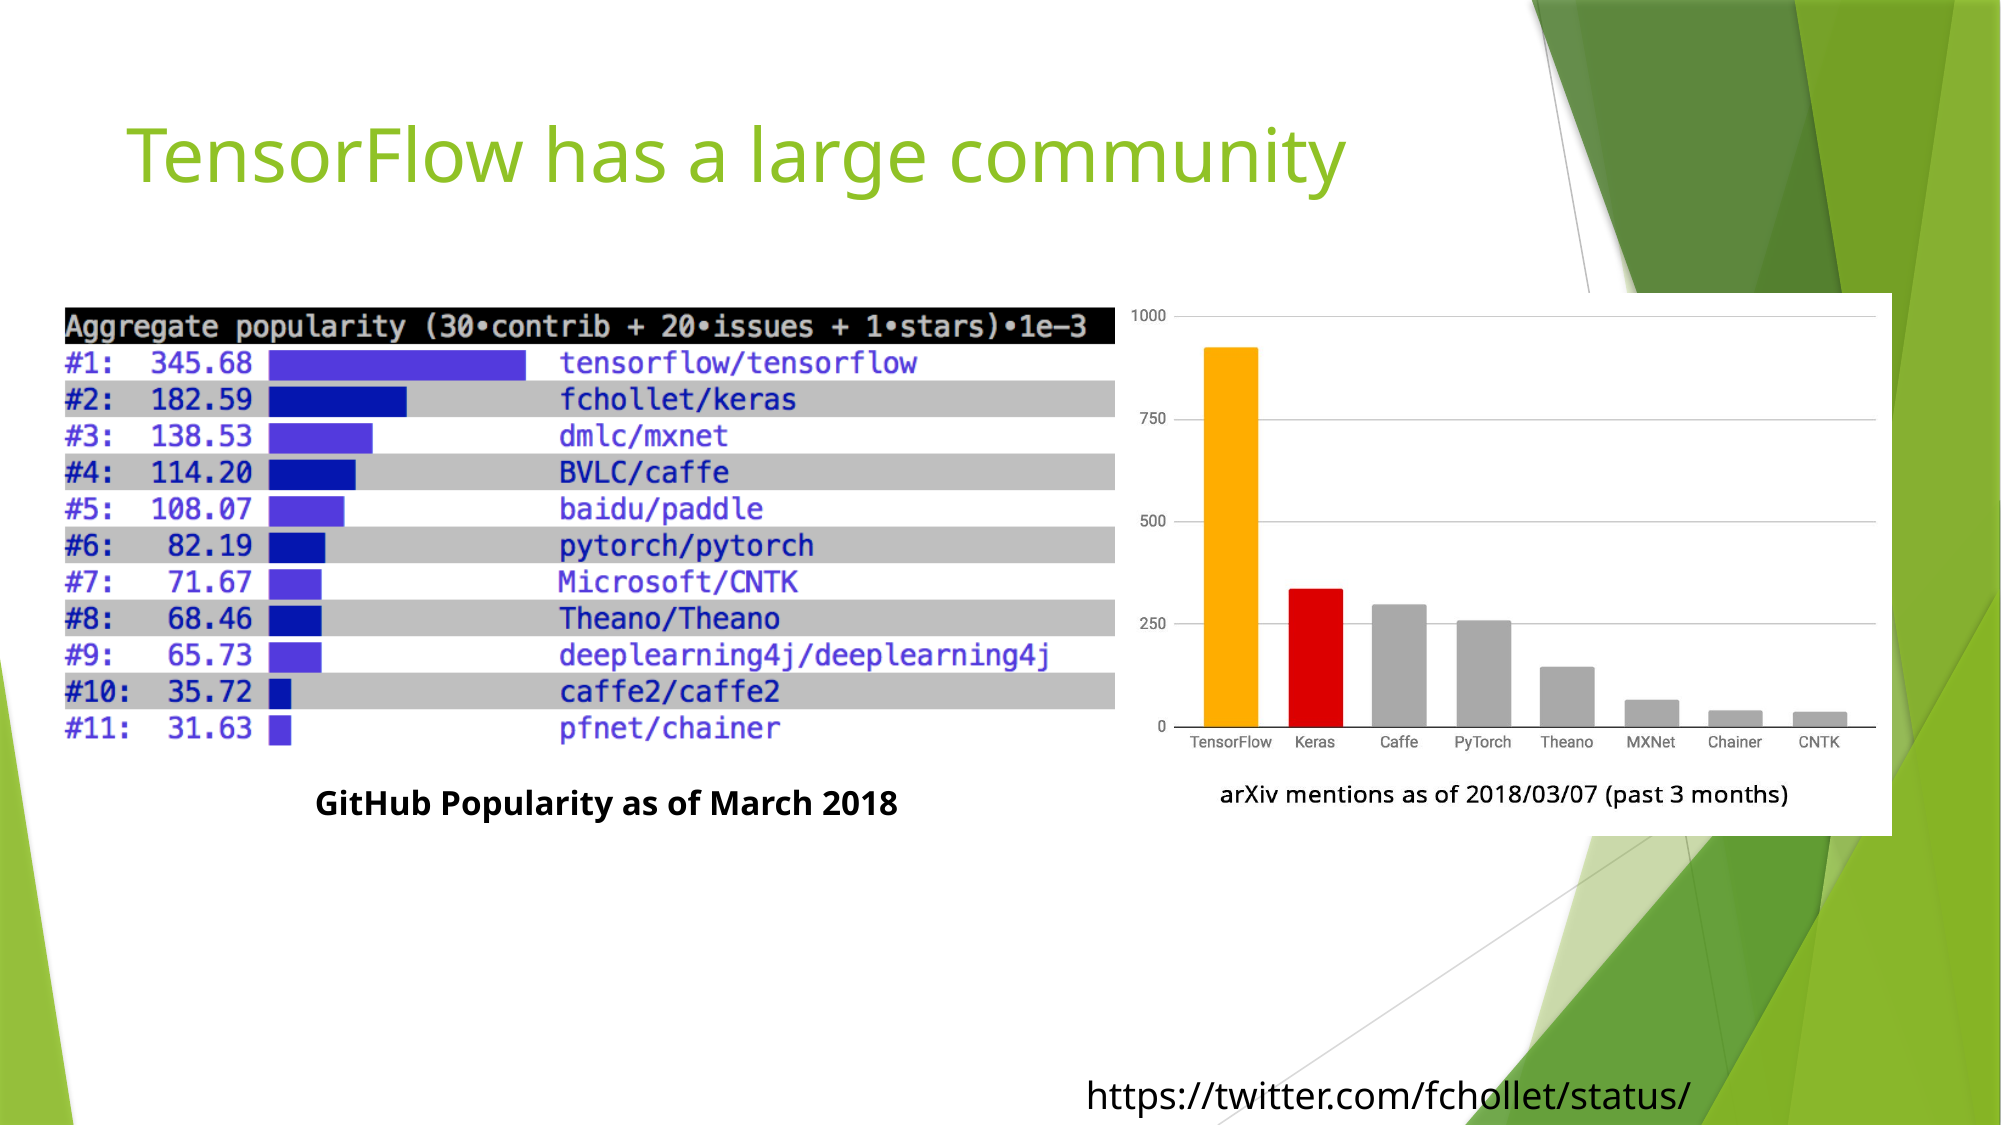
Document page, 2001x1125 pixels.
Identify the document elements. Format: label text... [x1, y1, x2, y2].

picture [52, 293, 1893, 837]
text_box GitHub Popularity as of March 2018 [300, 774, 1035, 829]
text_box https://twitter.com/fchollet/status/971863128341323776 [1071, 1064, 2000, 1125]
title TensorFlow has a large community [111, 99, 1522, 292]
